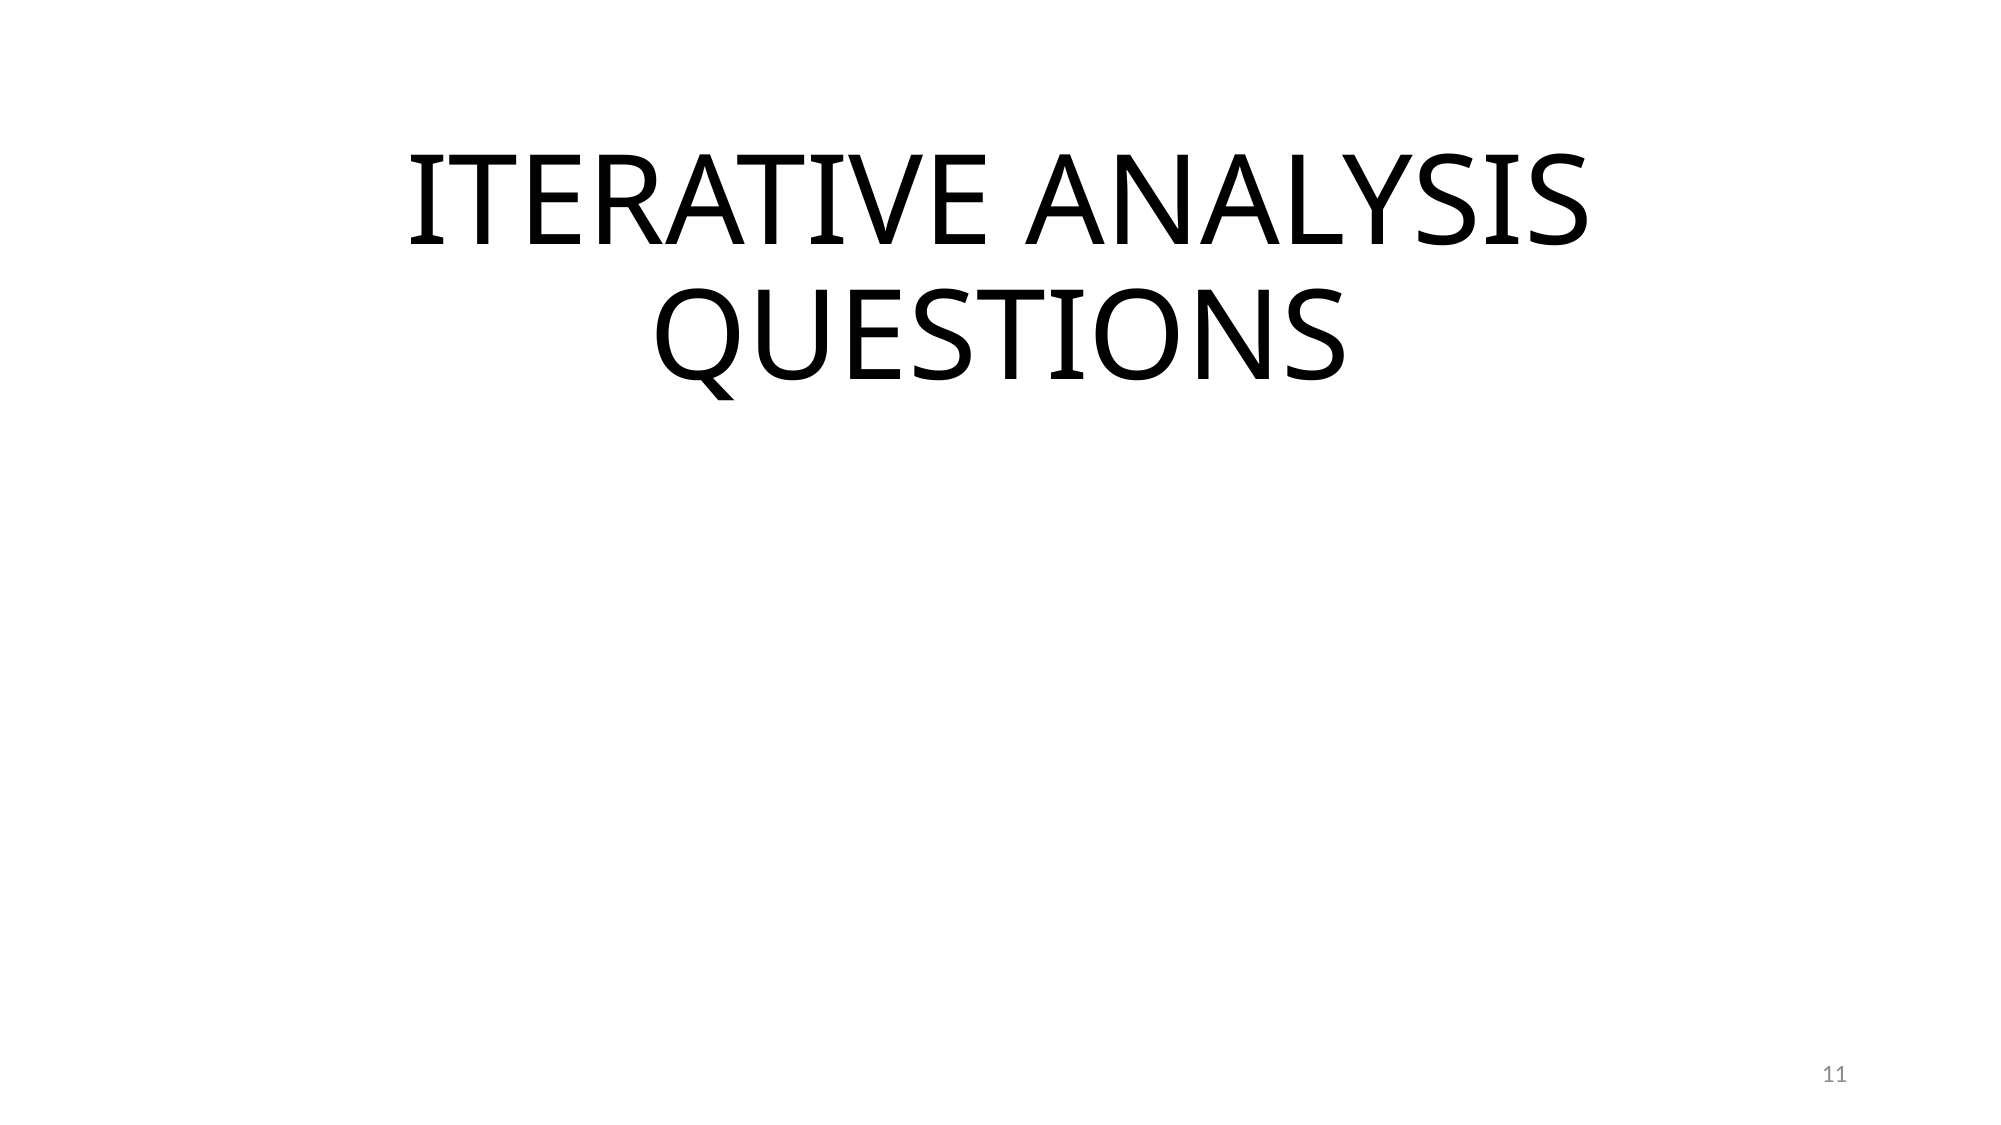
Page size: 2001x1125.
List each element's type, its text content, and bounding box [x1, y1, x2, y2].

slide_number 11 [1412, 1042, 1863, 1103]
title ITERATIVE ANALYSIS QUESTIONS [249, 22, 1750, 415]
